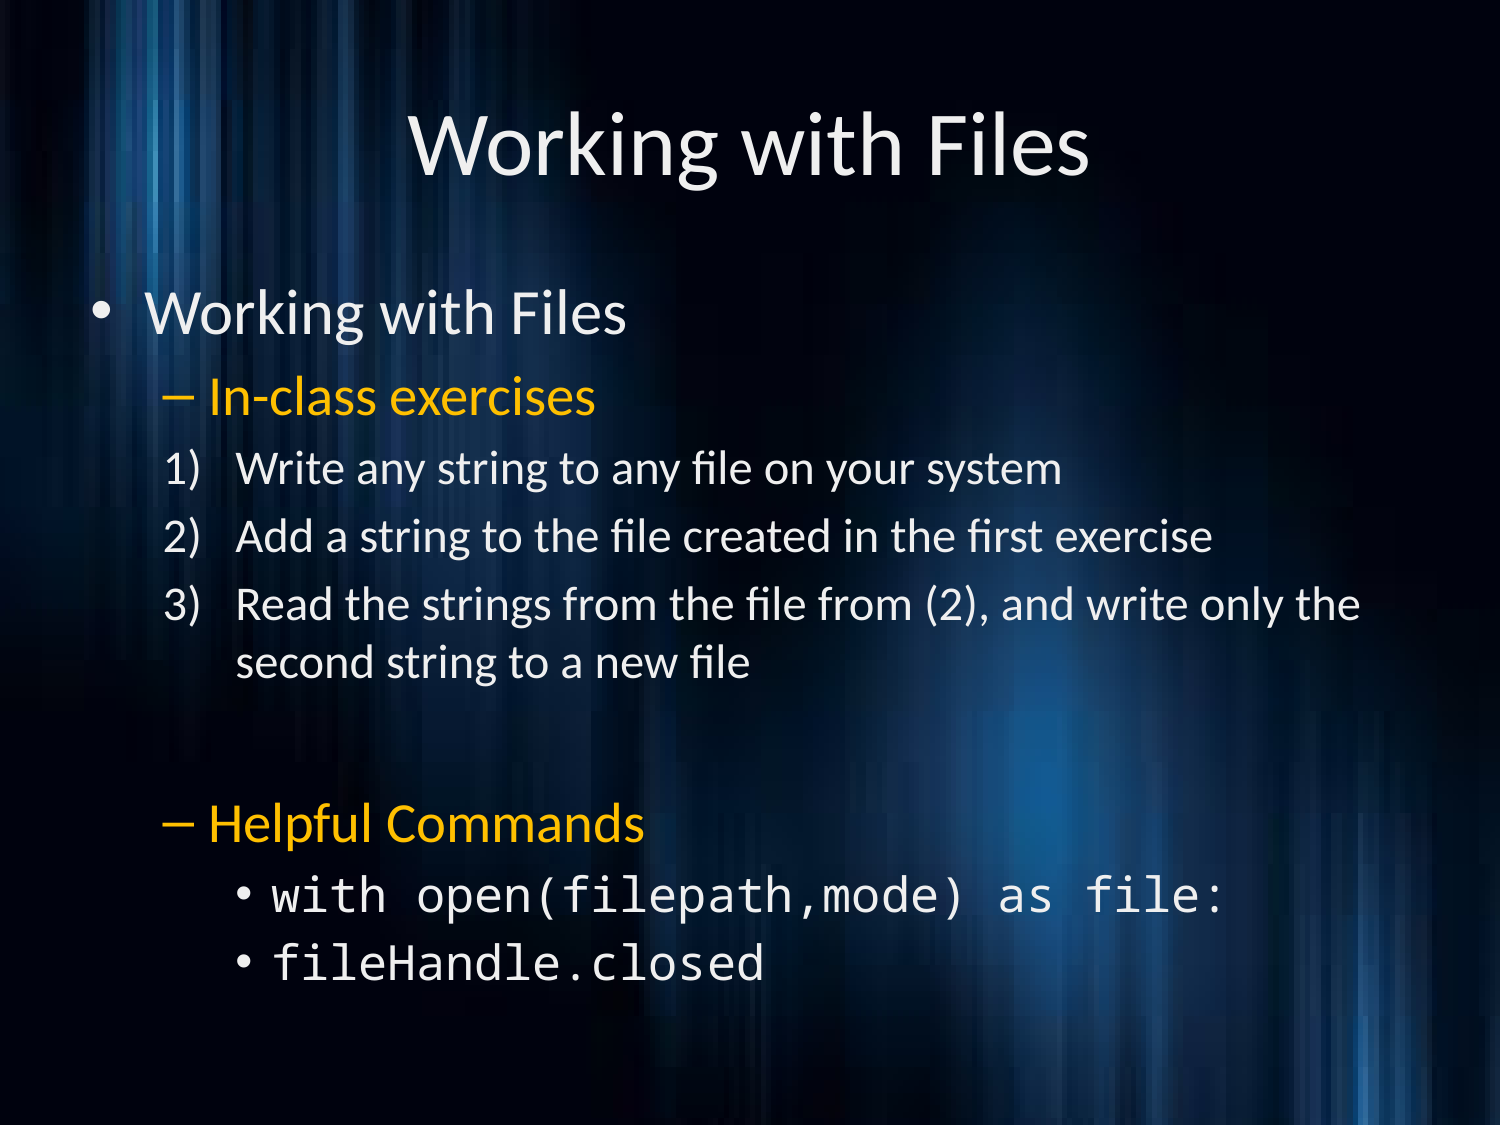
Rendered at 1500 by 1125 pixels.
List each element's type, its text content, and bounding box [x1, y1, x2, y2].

title Working with Files [75, 45, 1425, 233]
list Working with Files In-class exercises Write any string to any file on your system Add a string to the file created in the first exercise Read the strings from the file from (2), and write only the second string to a new file Helpful Commands with open(filepath,mode) as file: fileHandle.closed [75, 262, 1425, 1005]
picture [0, 0, 1500, 1125]
